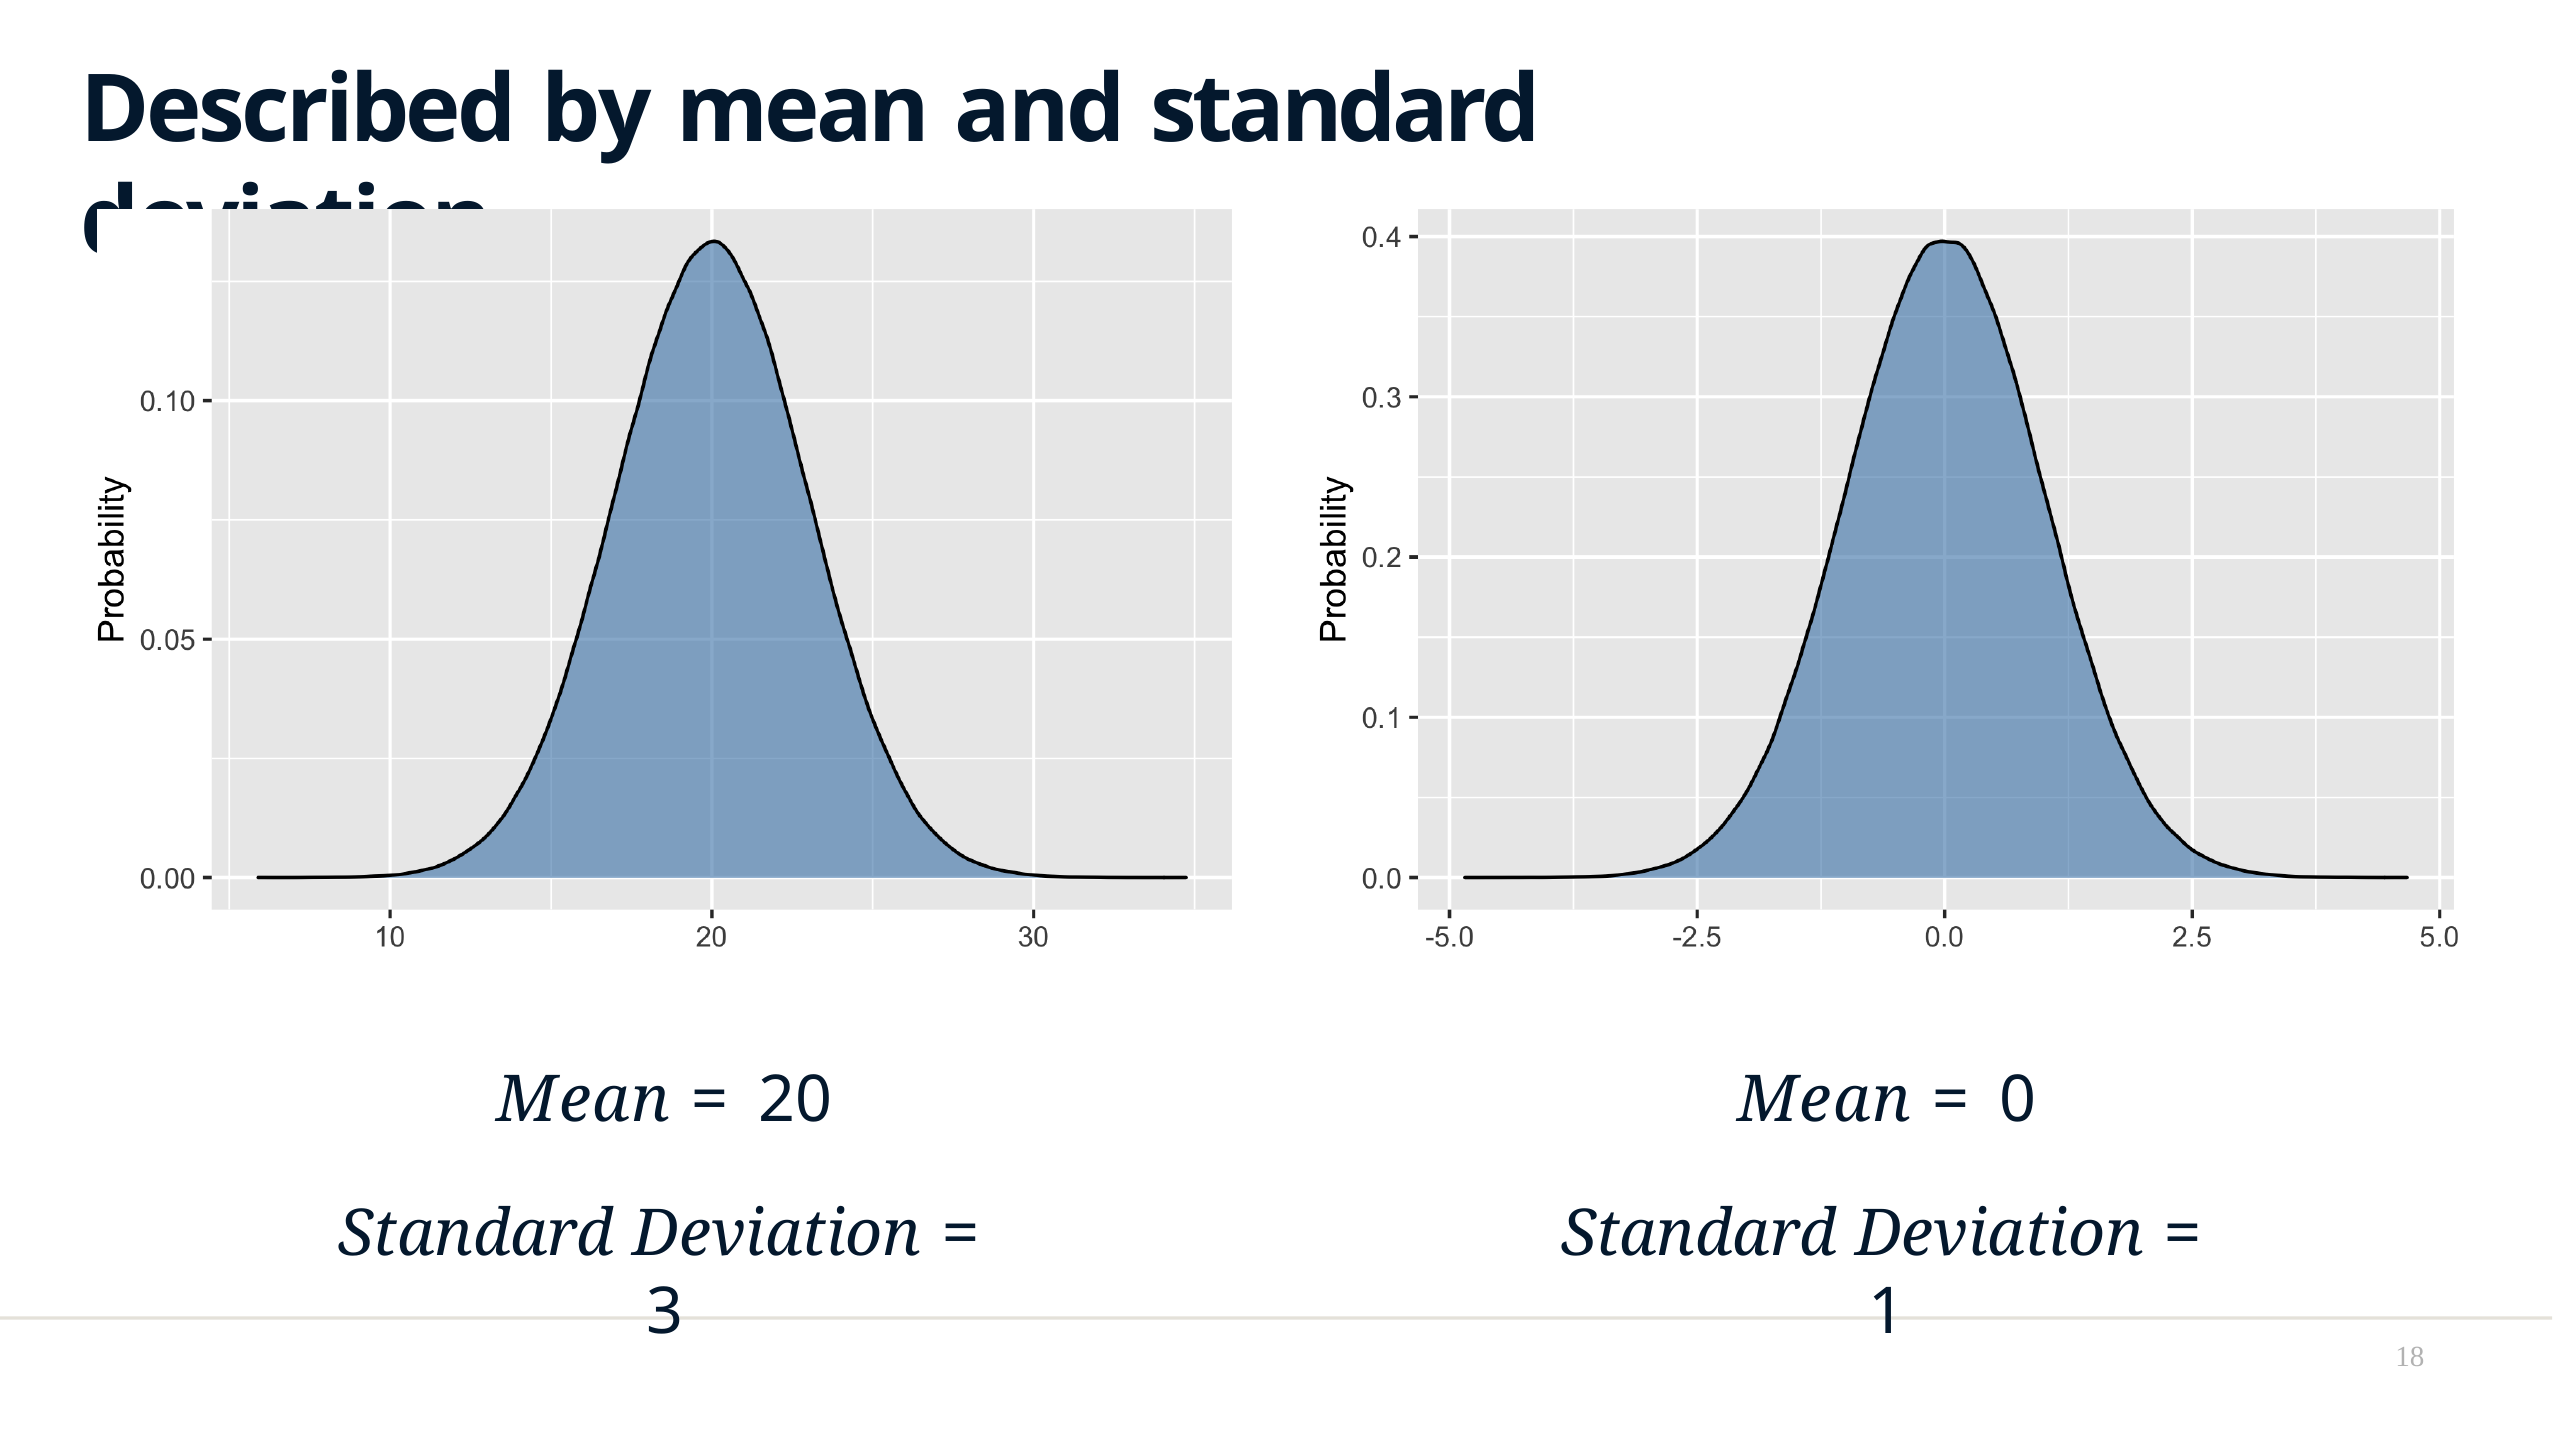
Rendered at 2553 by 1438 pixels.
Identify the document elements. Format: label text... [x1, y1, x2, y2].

picture [97, 208, 1232, 947]
text_box Mean = 0 Standard Deviation = 1 [1533, 1054, 2240, 1347]
picture [1319, 208, 2459, 947]
title Described by mean and standard deviation [78, 44, 1953, 288]
slide_number 18 [1837, 1336, 2425, 1409]
text_box Mean = 20 Standard Deviation = 3 [311, 1054, 1018, 1347]
